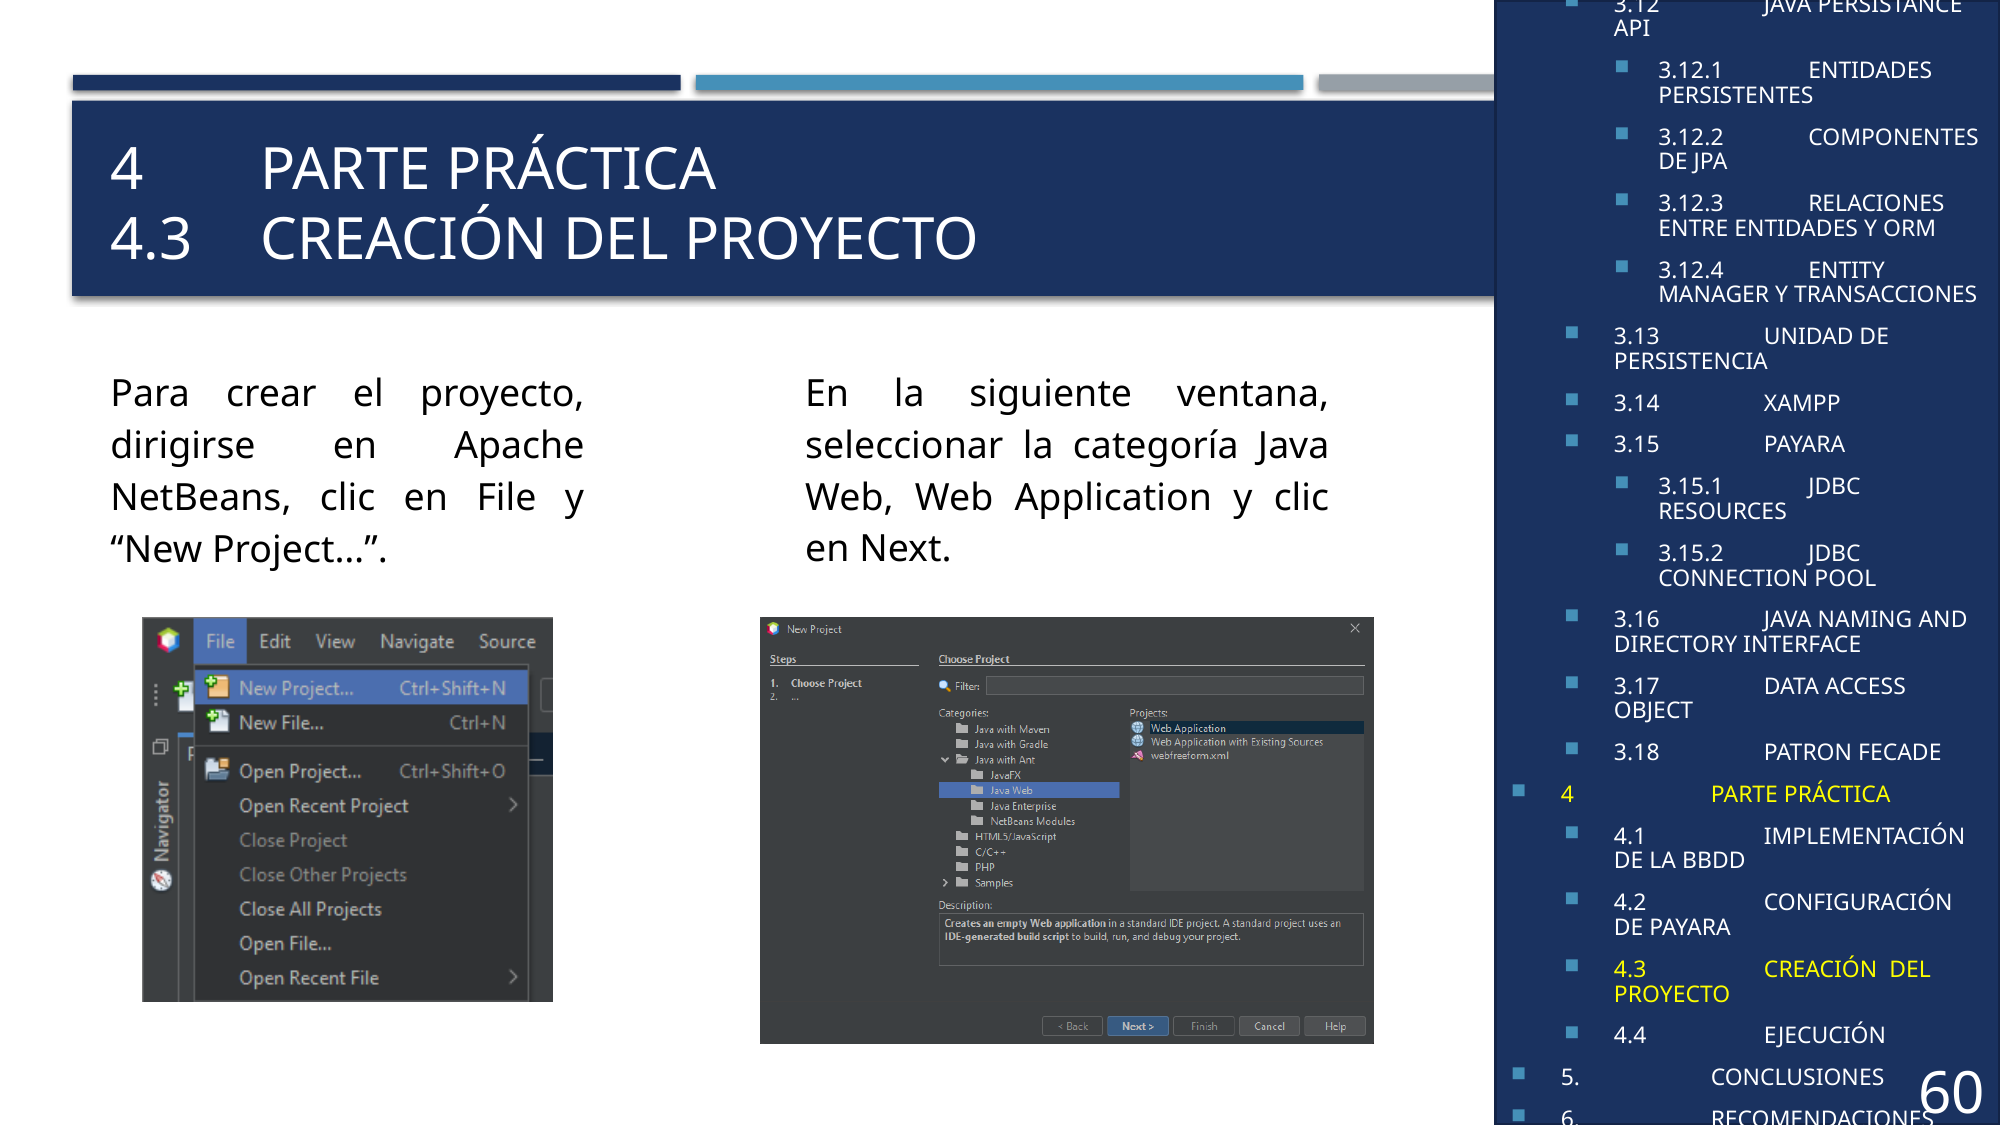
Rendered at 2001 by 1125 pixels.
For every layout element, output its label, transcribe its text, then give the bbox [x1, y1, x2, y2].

list Para crear el proyecto, dirigirse en Apache NetBeans, clic en File y “New Project…”. [95, 353, 600, 579]
title 4 Parte práctica 4.3 CREACIÓN DEL PROYECTO [95, 112, 1494, 279]
text_box En la siguiente ventana, seleccionar la categoría Java Web, Web Application y clic en Next. [790, 353, 1345, 579]
text_box 3.12 JAVA PERSISTANCE API 3.12.1 ENTIDADES PERSISTENTES 3.12.2 COMPONENTES DE JPA 3.12.3 RELACIONES ENTRE ENTIDADES Y ORM 3.12.4 ENTITY MANAGER Y TRANSACCIONES 3.13 UNIDAD DE PERSISTENCIA 3.14 XAMPP 3.15 PAYARA 3.15.1 JDBC RESOURCES 3.15.2 JDBC CONNECTION POOL 3.16 JAVA NAMING AND DIRECTORY INTERFACE 3.17 DATA ACCESS OBJECT 3.18 PATRON FECADE 4 PARTE PRÁCTICA 4.1 IMPLEMENTACIÓN DE LA BBDD 4.2 CONFIGURACIÓN DE PAYARA 4.3 CREACIÓN DEL PROYECTO 4.4 EJECUCIÓN 5. CONCLUSIONES 6. RECOMENDACIONES [1494, 0, 2000, 1125]
picture [142, 616, 553, 1003]
picture [760, 616, 1375, 1044]
slide_number 60 [1827, 1065, 2000, 1125]
